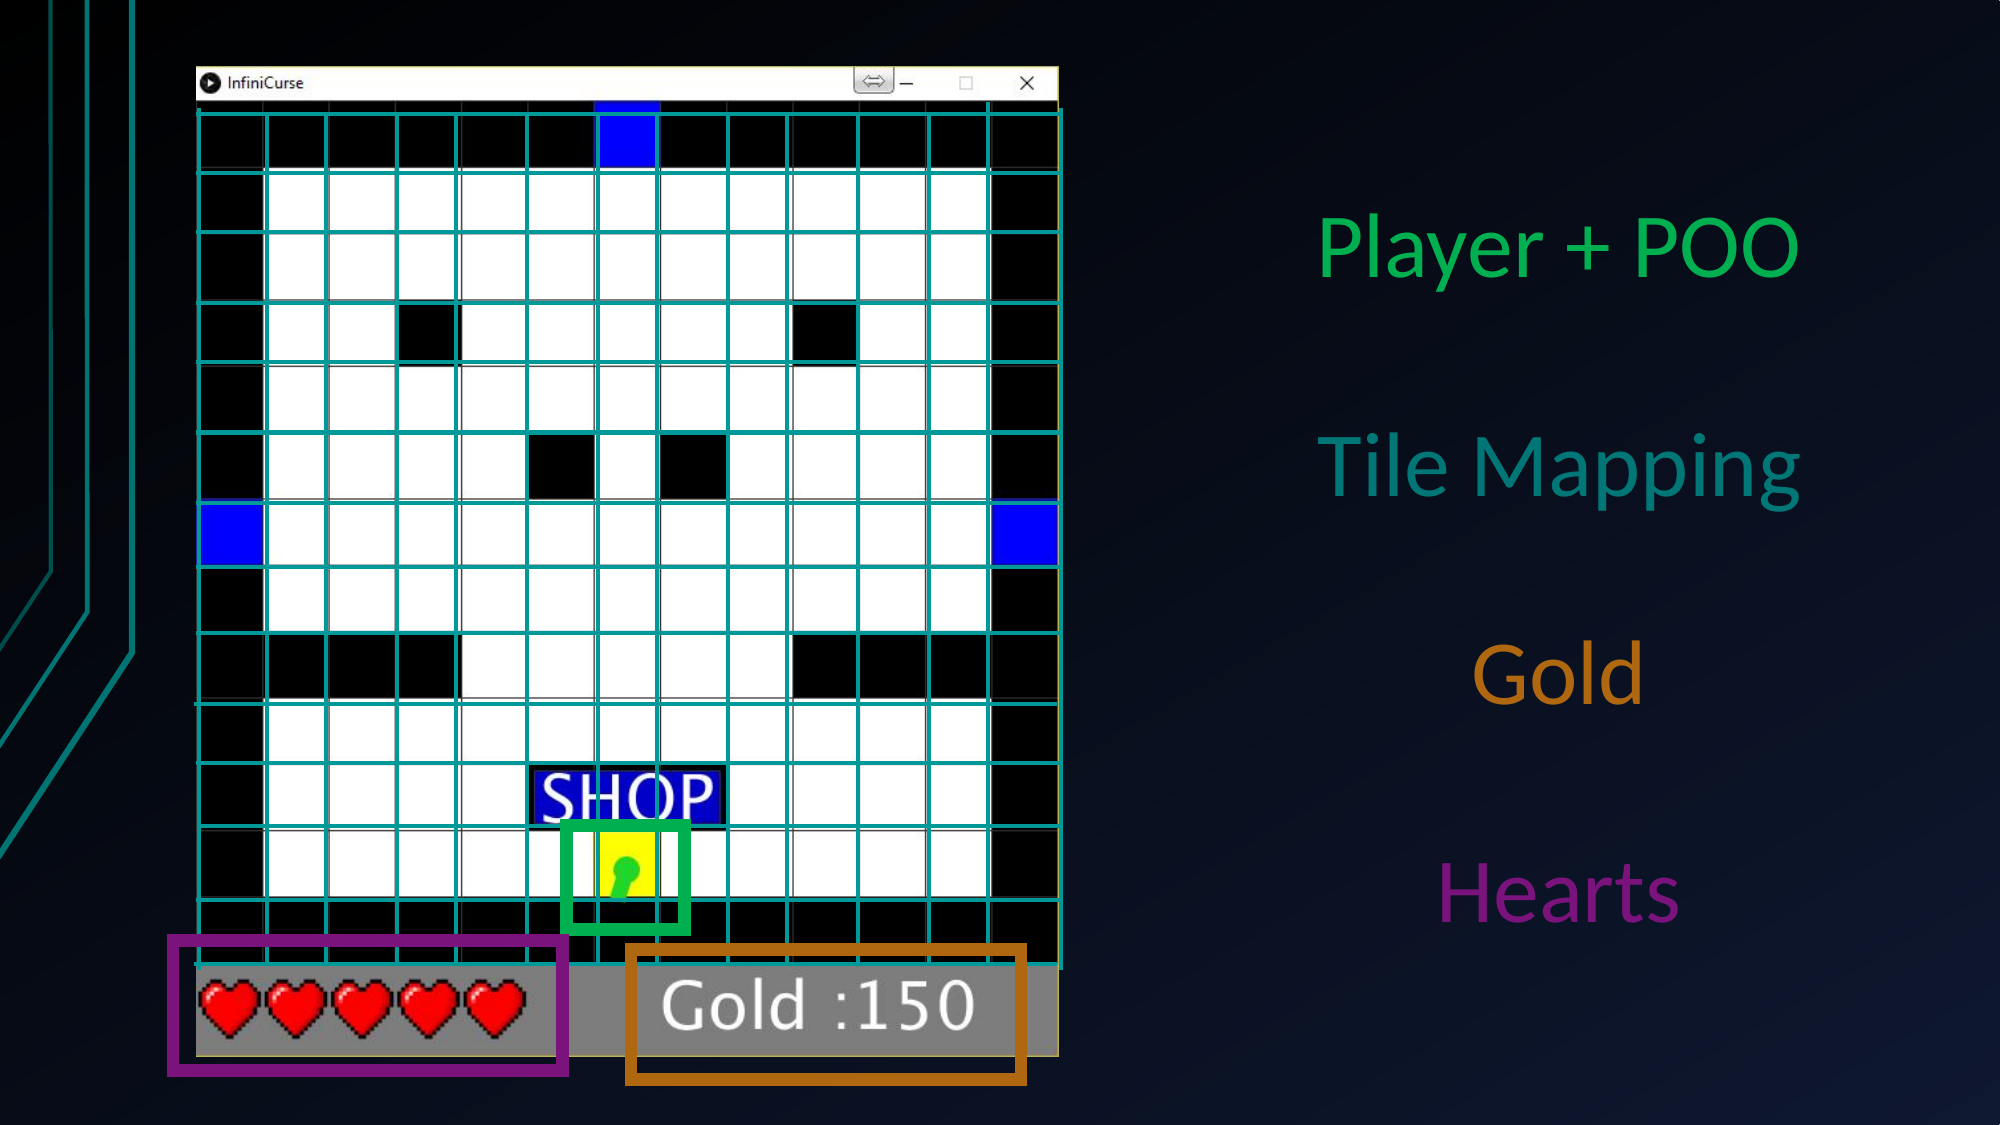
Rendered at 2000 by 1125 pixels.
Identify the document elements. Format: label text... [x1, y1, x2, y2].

picture [398, 114, 456, 172]
picture [457, 634, 526, 703]
picture [859, 232, 928, 302]
picture [729, 114, 786, 172]
picture [196, 901, 1059, 1057]
picture [658, 114, 727, 172]
picture [859, 173, 928, 231]
picture [398, 433, 456, 503]
picture [658, 173, 727, 231]
picture [788, 634, 857, 703]
picture [930, 705, 987, 762]
picture [729, 568, 786, 633]
picture [268, 303, 326, 361]
picture [528, 114, 597, 172]
picture [200, 634, 267, 703]
picture [327, 764, 396, 825]
picture [989, 504, 1059, 566]
picture [200, 114, 267, 172]
picture [788, 114, 857, 172]
text_box [629, 1067, 1023, 1081]
picture [196, 66, 1059, 113]
picture [930, 173, 987, 231]
picture [599, 114, 656, 172]
picture [658, 705, 727, 762]
picture [398, 362, 456, 432]
picture [930, 433, 987, 503]
picture [268, 504, 326, 566]
picture [327, 504, 396, 566]
picture [528, 634, 597, 703]
picture [788, 705, 857, 762]
picture [398, 568, 456, 633]
picture [729, 433, 786, 503]
picture [599, 433, 656, 503]
picture [268, 568, 326, 633]
picture [658, 634, 727, 703]
picture [930, 232, 987, 302]
picture [930, 634, 987, 703]
picture [327, 634, 396, 703]
picture [930, 764, 987, 825]
picture [859, 303, 928, 361]
picture [599, 568, 656, 633]
picture [599, 827, 656, 899]
picture [200, 764, 267, 825]
text_box Tile Mapping [1293, 397, 1827, 522]
picture [930, 114, 987, 172]
picture [200, 827, 267, 899]
picture [599, 634, 656, 703]
picture [200, 901, 267, 963]
picture [788, 303, 857, 361]
picture [788, 362, 857, 432]
picture [788, 232, 857, 302]
picture [327, 705, 396, 762]
picture [599, 362, 656, 432]
picture [457, 827, 526, 899]
picture [398, 827, 456, 899]
picture [200, 232, 267, 302]
picture [859, 764, 928, 825]
picture [200, 303, 267, 361]
picture [200, 705, 267, 762]
picture [859, 901, 928, 963]
picture [528, 901, 597, 963]
picture [327, 433, 396, 503]
picture [268, 173, 326, 231]
picture [528, 433, 597, 503]
picture [528, 303, 597, 361]
picture [989, 173, 1059, 231]
picture [859, 433, 928, 503]
picture [327, 362, 396, 432]
picture [327, 901, 396, 963]
picture [788, 901, 857, 963]
picture [599, 173, 656, 231]
picture [398, 901, 456, 963]
picture [398, 705, 456, 762]
picture [398, 504, 456, 566]
picture [729, 705, 786, 762]
picture [658, 504, 727, 566]
picture [989, 634, 1059, 762]
picture [327, 303, 396, 361]
picture [268, 114, 326, 172]
picture [327, 114, 396, 172]
picture [327, 827, 396, 899]
picture [268, 232, 326, 302]
picture [398, 634, 456, 703]
picture [268, 634, 326, 703]
picture [989, 303, 1059, 361]
picture [457, 362, 526, 432]
picture [457, 114, 526, 172]
picture [859, 504, 928, 566]
picture [989, 827, 1059, 899]
picture [528, 173, 597, 231]
picture [528, 764, 597, 825]
picture [528, 827, 597, 899]
picture [528, 232, 597, 302]
picture [268, 433, 326, 503]
picture [658, 303, 727, 361]
picture [398, 232, 456, 302]
picture [457, 705, 526, 762]
picture [457, 764, 526, 825]
picture [457, 433, 526, 503]
picture [930, 362, 987, 432]
picture [729, 634, 786, 703]
picture [200, 433, 267, 503]
picture [457, 901, 526, 963]
picture [989, 764, 1059, 825]
picture [729, 303, 786, 361]
picture [859, 114, 928, 172]
picture [729, 504, 786, 566]
picture [599, 303, 656, 361]
picture [599, 504, 656, 566]
picture [398, 173, 456, 231]
picture [729, 362, 786, 432]
picture [599, 232, 656, 302]
picture [989, 362, 1059, 432]
text_box [171, 938, 565, 1072]
picture [859, 827, 928, 899]
picture [658, 901, 727, 963]
picture [200, 568, 267, 633]
picture [930, 901, 987, 963]
picture [200, 362, 267, 432]
picture [930, 504, 987, 566]
picture [788, 827, 857, 899]
picture [859, 705, 928, 762]
picture [658, 568, 727, 633]
picture [729, 827, 786, 899]
picture [989, 232, 1059, 302]
picture [989, 114, 1059, 172]
picture [268, 764, 326, 825]
picture [327, 173, 396, 231]
picture [788, 504, 857, 566]
picture [398, 764, 456, 825]
picture [327, 232, 396, 302]
picture [268, 901, 326, 963]
picture [599, 901, 656, 963]
text_box Hearts [1292, 823, 1826, 949]
text_box Gold [1292, 605, 1826, 731]
picture [528, 568, 597, 633]
picture [599, 764, 656, 825]
picture [457, 303, 526, 361]
picture [658, 764, 727, 825]
picture [398, 303, 456, 361]
picture [457, 504, 526, 566]
picture [528, 705, 597, 762]
picture [658, 362, 727, 432]
picture [729, 764, 786, 825]
picture [930, 827, 987, 899]
picture [327, 568, 396, 633]
picture [658, 827, 727, 899]
picture [200, 173, 267, 231]
picture [457, 232, 526, 302]
picture [989, 568, 1059, 633]
picture [788, 764, 857, 825]
picture [729, 901, 786, 963]
picture [859, 362, 928, 432]
picture [729, 232, 786, 302]
picture [788, 433, 857, 503]
picture [268, 705, 326, 762]
picture [658, 232, 727, 302]
picture [729, 173, 786, 231]
picture [788, 173, 857, 231]
text_box Player + POO [1292, 178, 1826, 304]
picture [528, 362, 597, 432]
picture [457, 173, 526, 231]
picture [658, 433, 727, 503]
picture [788, 568, 857, 633]
picture [989, 433, 1059, 503]
picture [268, 827, 326, 899]
picture [457, 568, 526, 633]
picture [859, 568, 928, 633]
picture [930, 568, 987, 633]
picture [930, 303, 987, 361]
picture [859, 634, 928, 703]
picture [268, 362, 326, 432]
picture [599, 705, 656, 762]
picture [200, 504, 267, 566]
picture [528, 504, 597, 566]
